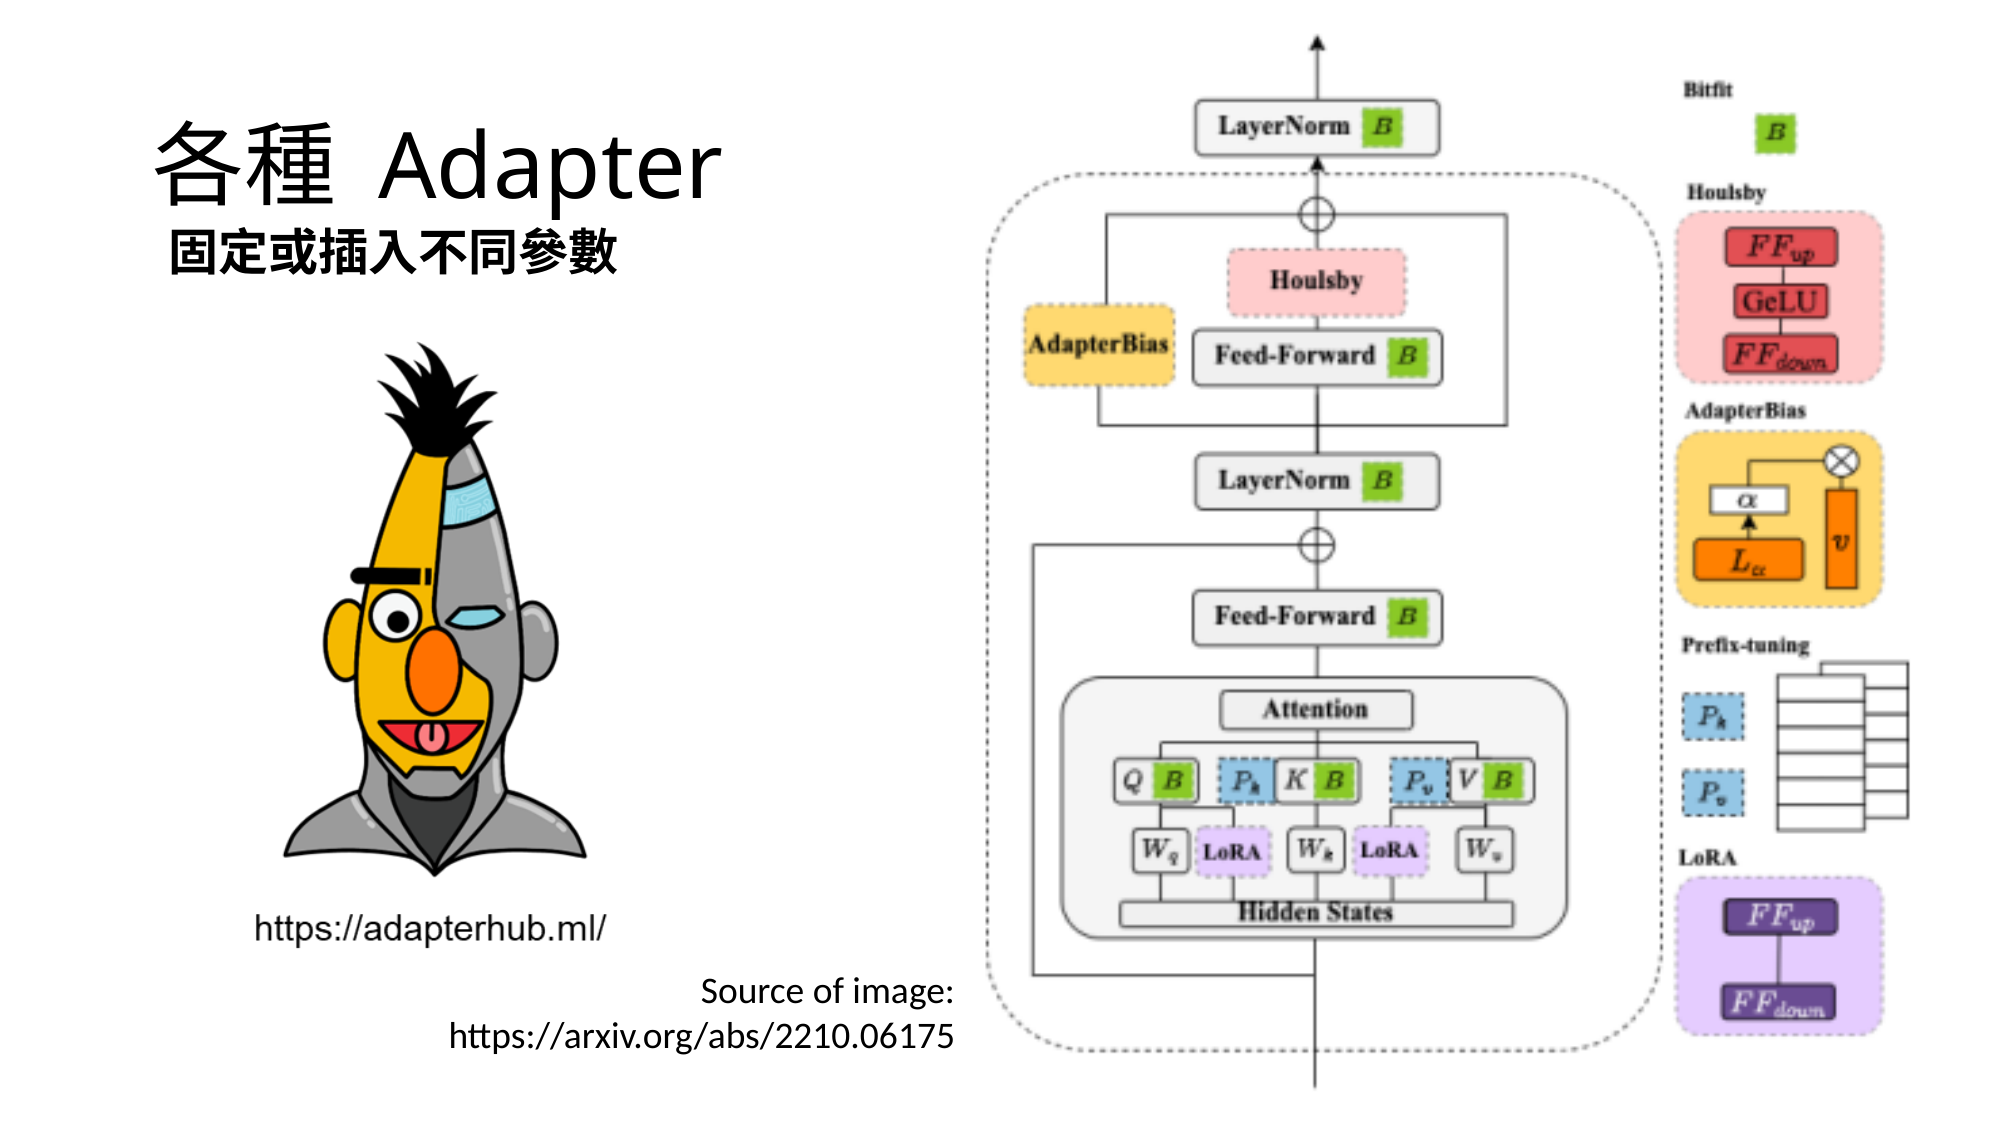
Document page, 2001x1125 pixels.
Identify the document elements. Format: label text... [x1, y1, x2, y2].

title 各種 Adapter [137, 59, 975, 278]
picture [975, 8, 1929, 1102]
picture [230, 341, 668, 972]
text_box 固定或插入不同參數 [154, 212, 691, 288]
text_box Source of image: https://arxiv.org/abs/2210.06175 [411, 958, 970, 1064]
